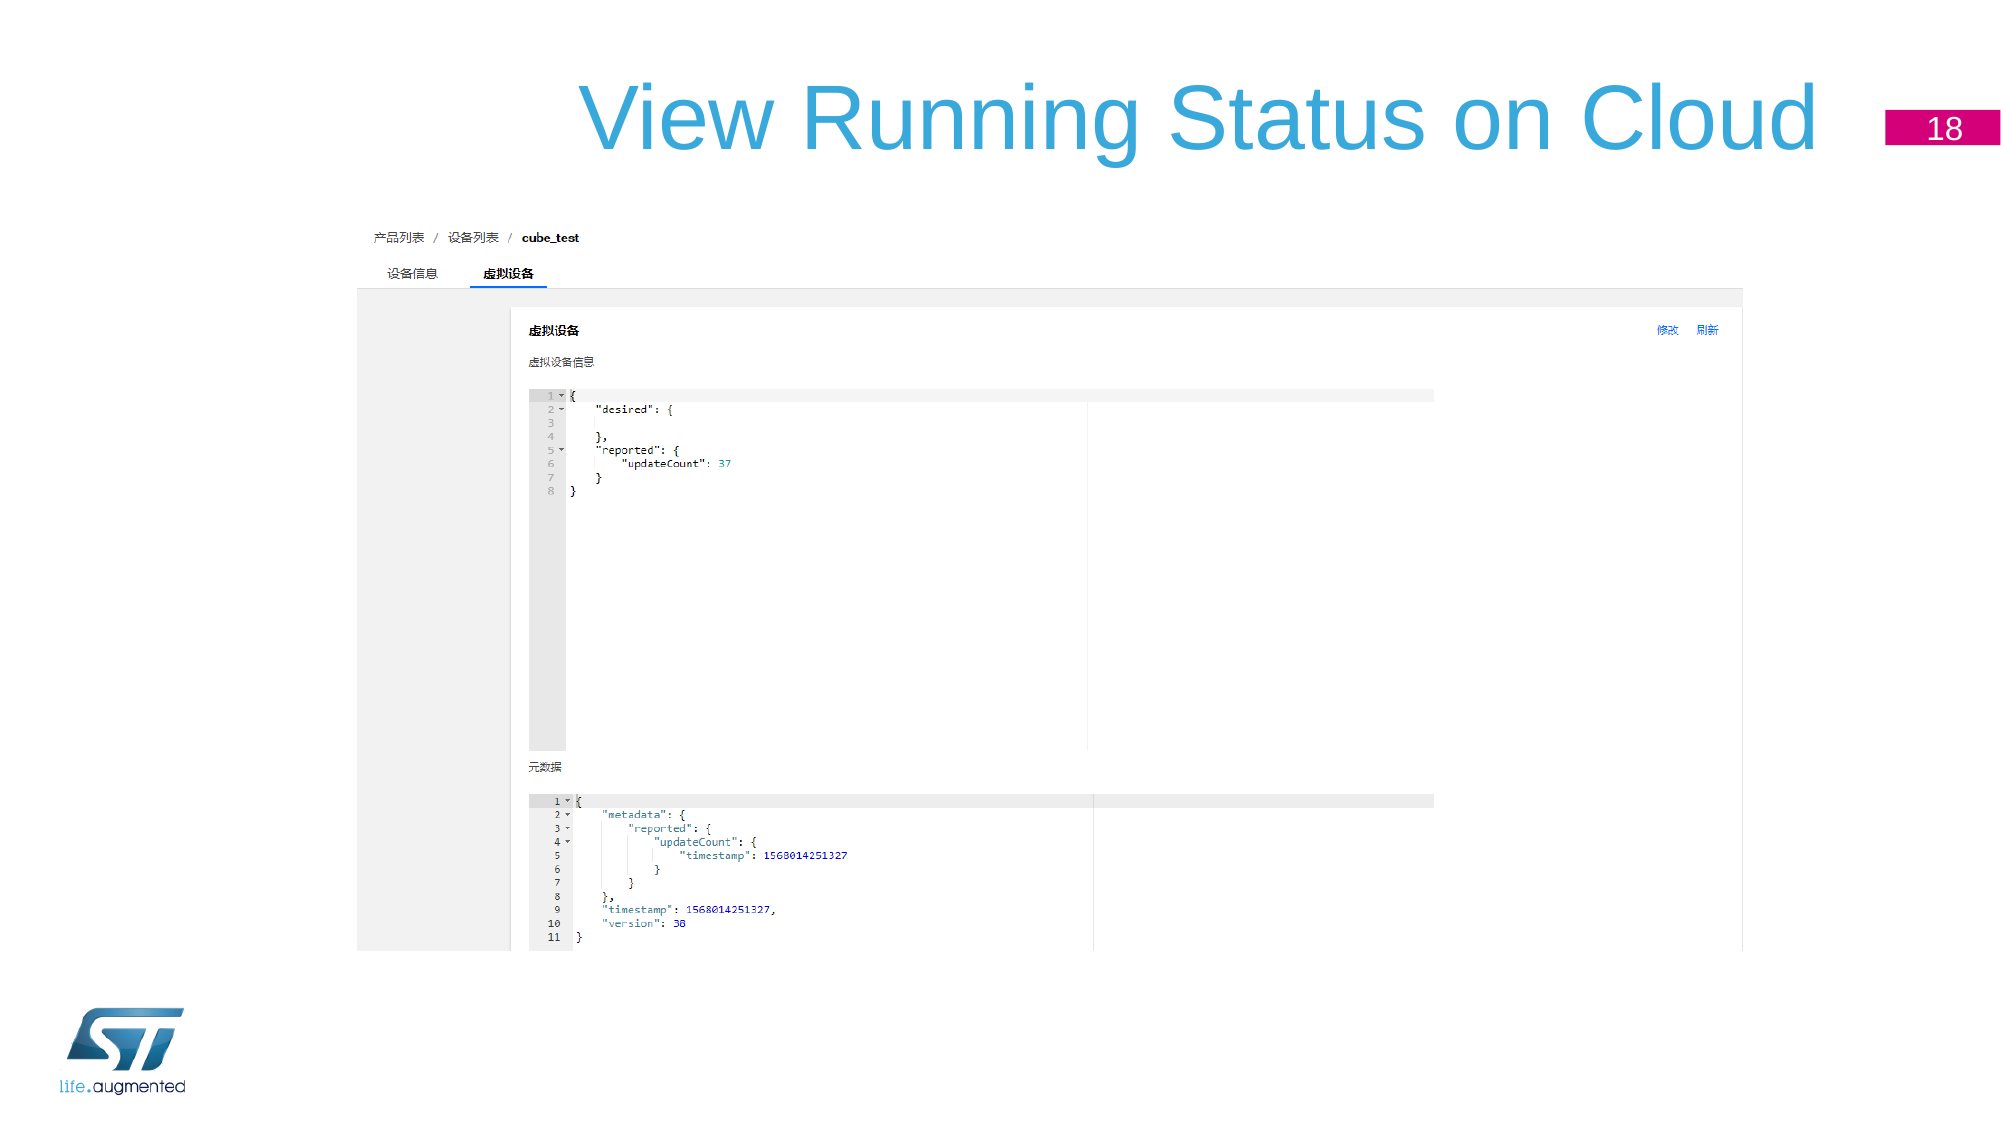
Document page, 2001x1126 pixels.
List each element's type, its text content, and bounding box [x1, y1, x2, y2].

picture [357, 218, 1743, 951]
picture [49, 995, 196, 1103]
title View Running Status on Cloud [100, 19, 1867, 207]
slide_number 18 [1885, 109, 2001, 146]
